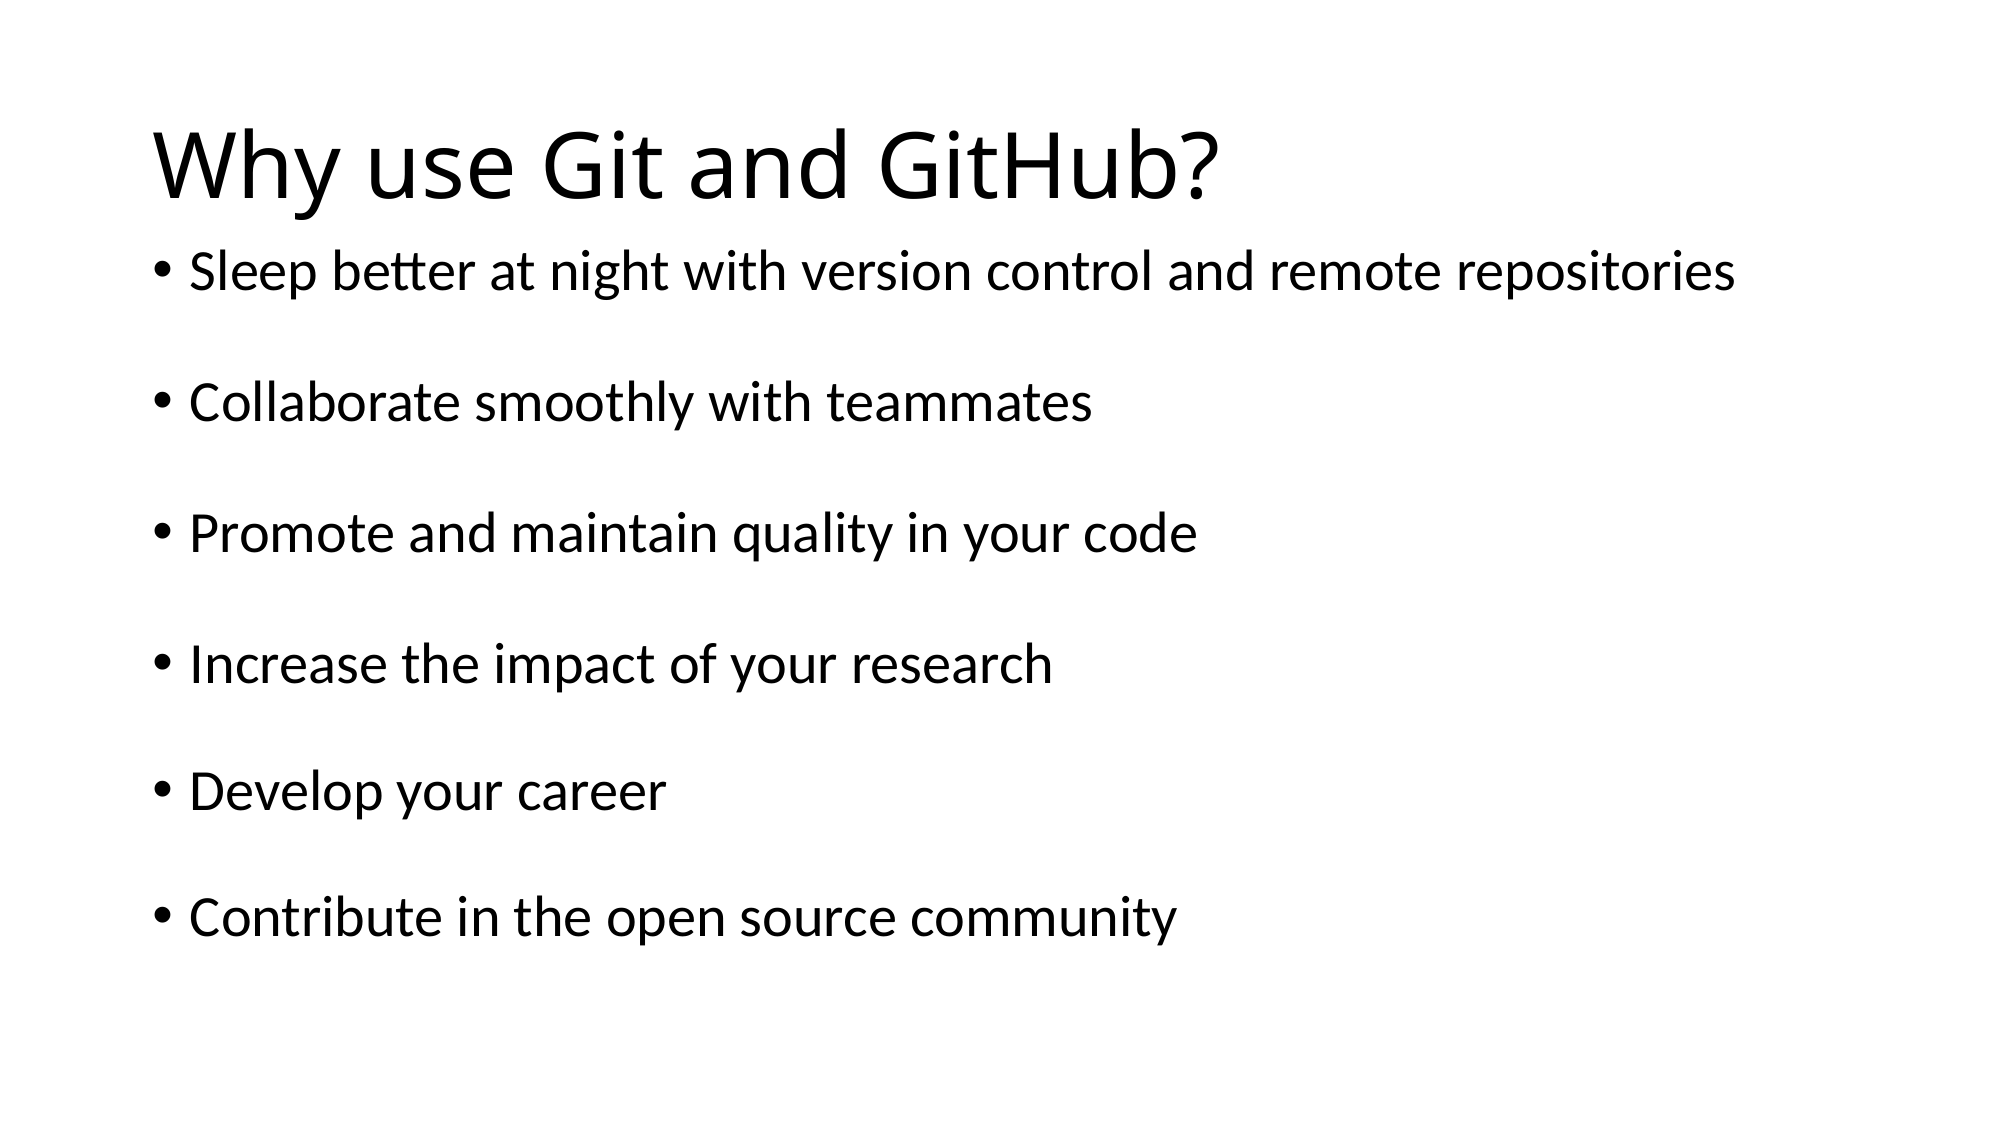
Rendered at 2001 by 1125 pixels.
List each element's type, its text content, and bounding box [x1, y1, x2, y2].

text_box Contribute in the open source community [137, 879, 1863, 986]
text_box Promote and maintain quality in your code [137, 495, 1863, 602]
text_box Collaborate smoothly with teammates [137, 363, 1863, 471]
title Why use Git and GitHub? [137, 59, 1863, 232]
text_box Develop your career [137, 752, 1863, 860]
text_box Increase the impact of your research [137, 626, 1863, 733]
list Sleep better at night with version control and remote repositories [137, 232, 1863, 340]
